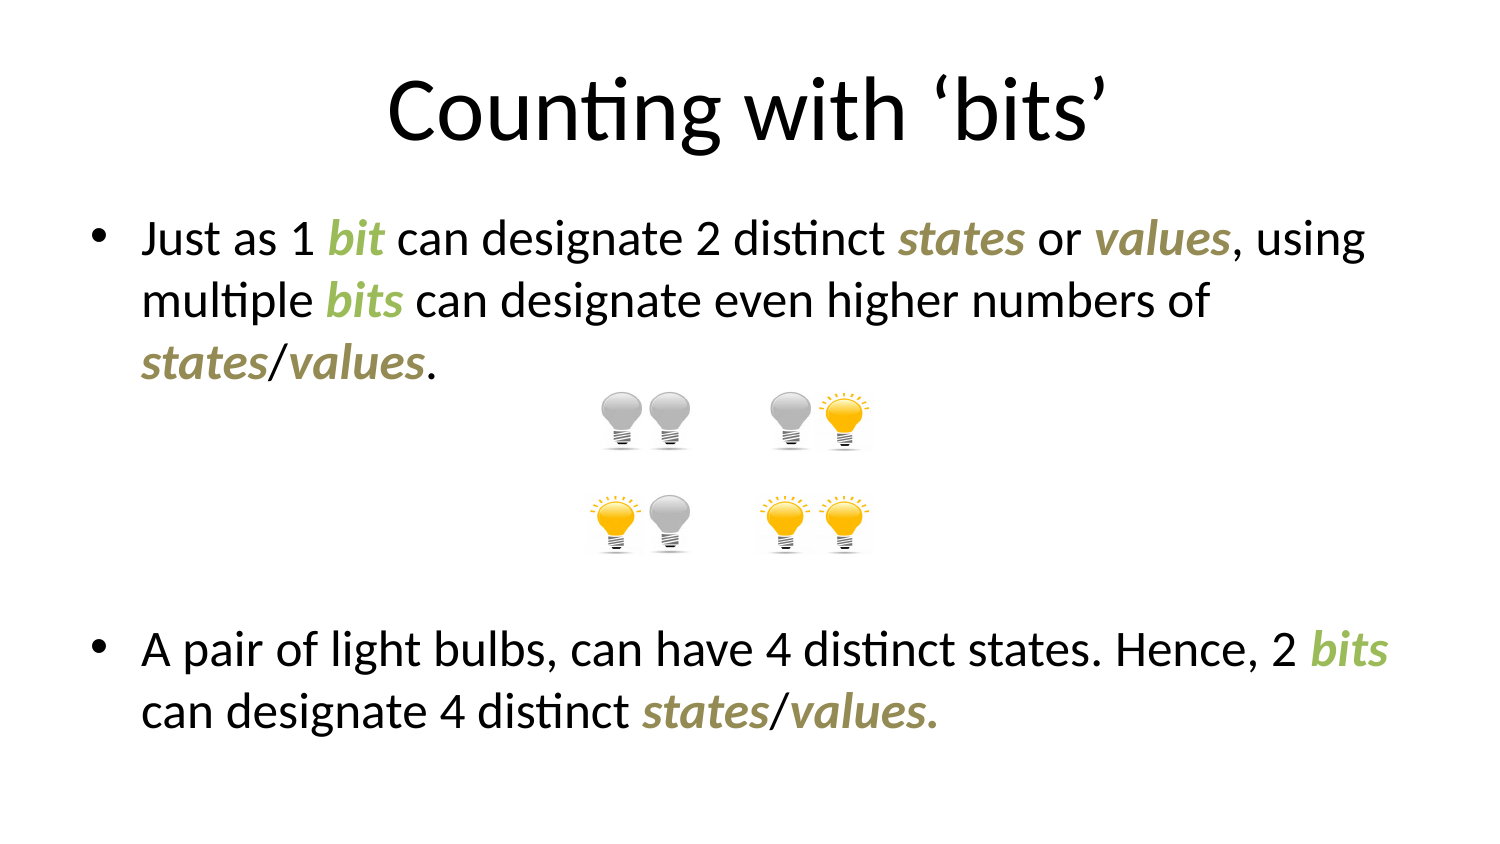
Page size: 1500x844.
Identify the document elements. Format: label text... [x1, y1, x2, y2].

list Just as 1 bit can designate 2 distinct states or values, using multiple bits can designate even higher numbers of states/values. A pair of light bulbs, can have 4 distinct states. Hence, 2 bits can designate 4 distinct states/values. [75, 196, 1425, 751]
title Counting with ‘bits’ [75, 33, 1425, 175]
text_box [585, 390, 873, 556]
